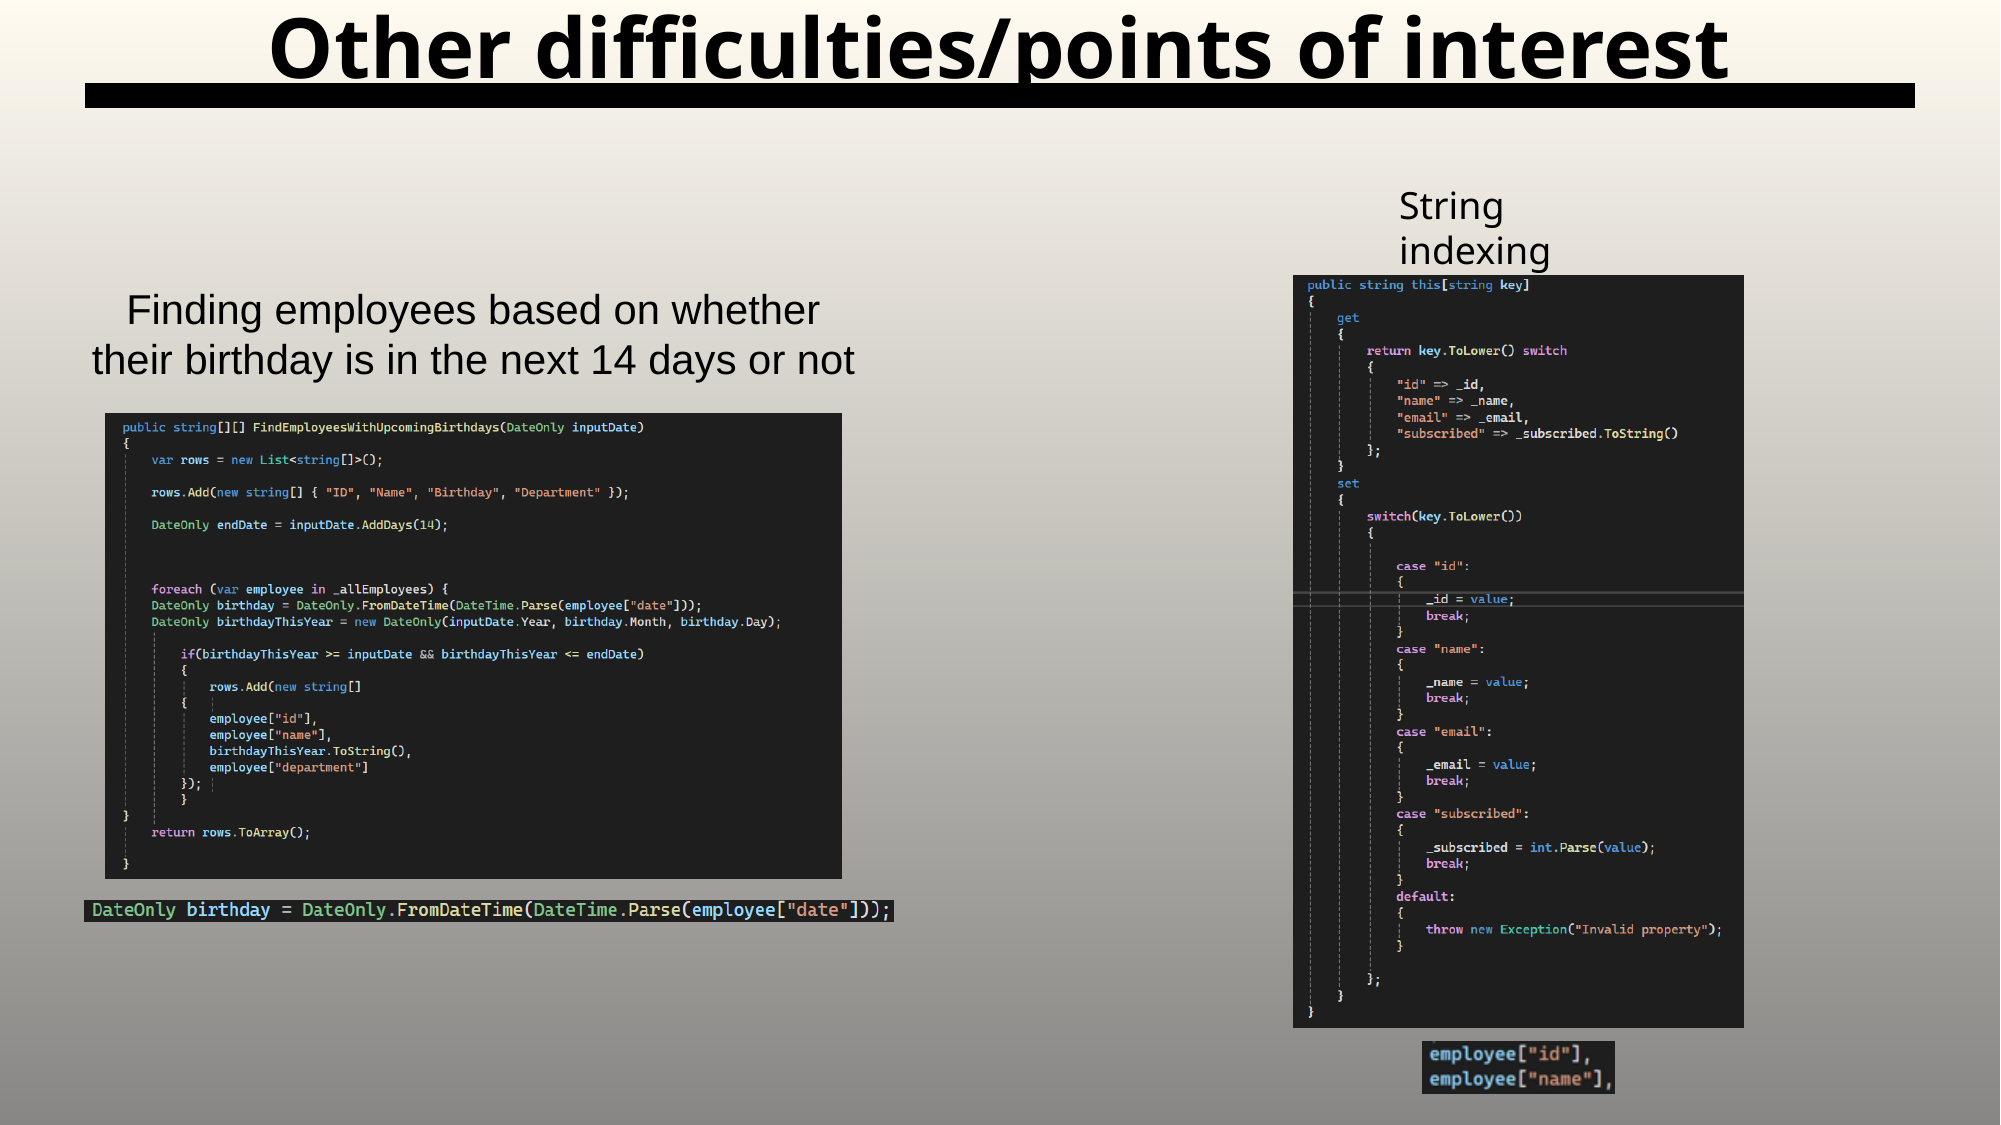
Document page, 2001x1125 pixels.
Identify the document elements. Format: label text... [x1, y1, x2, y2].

picture [84, 899, 895, 923]
picture [105, 412, 842, 879]
text_box Finding employees based on whether their birthday is in the next 14 days or not [69, 275, 878, 390]
title Other difficulties/points of interest [84, 0, 1915, 104]
picture [1293, 274, 1745, 1029]
picture [1422, 1041, 1616, 1094]
text_box String indexing [1384, 174, 1654, 274]
